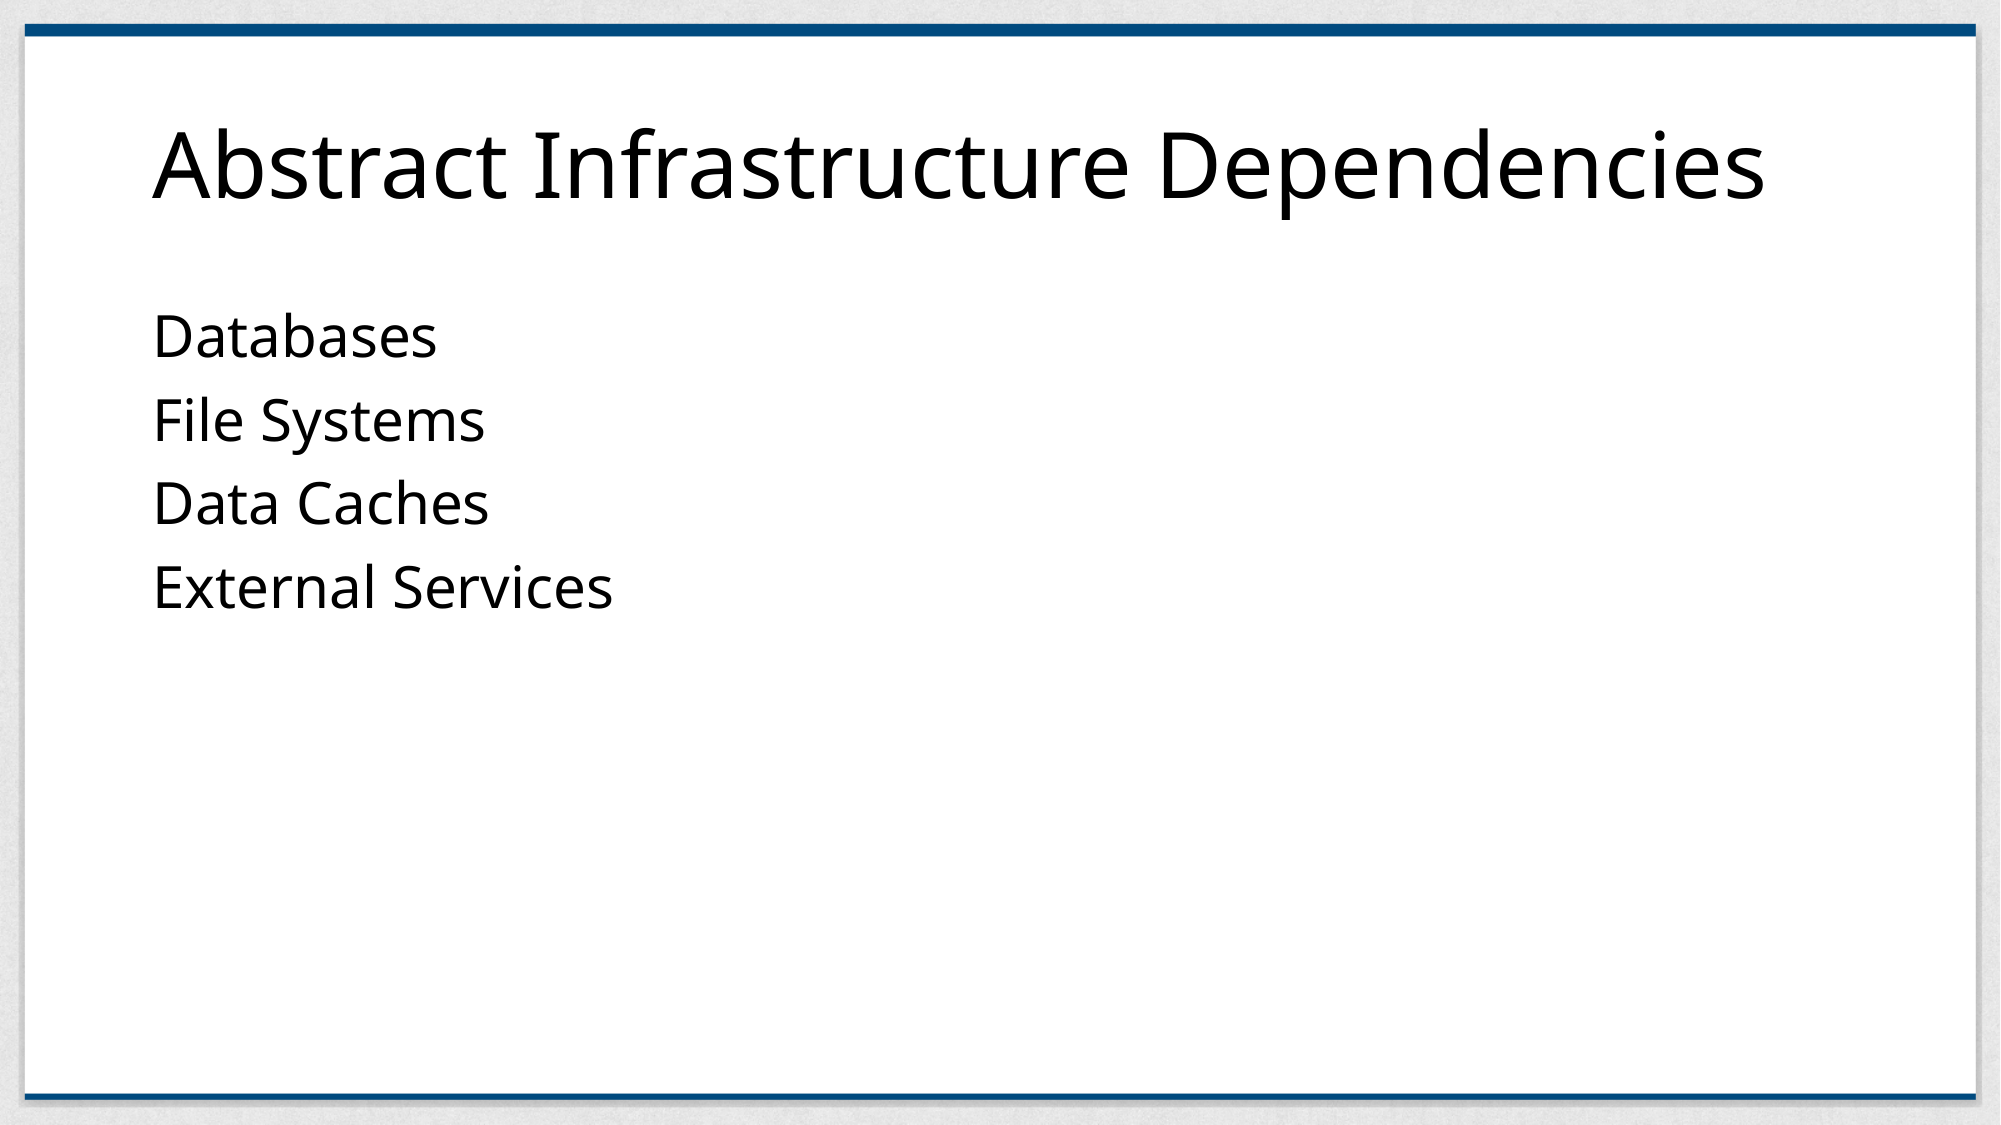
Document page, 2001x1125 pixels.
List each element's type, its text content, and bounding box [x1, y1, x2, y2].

title Abstract Infrastructure Dependencies [137, 59, 1863, 278]
picture [0, 0, 2001, 1125]
list Databases File Systems Data Caches External Services [137, 299, 1863, 1014]
